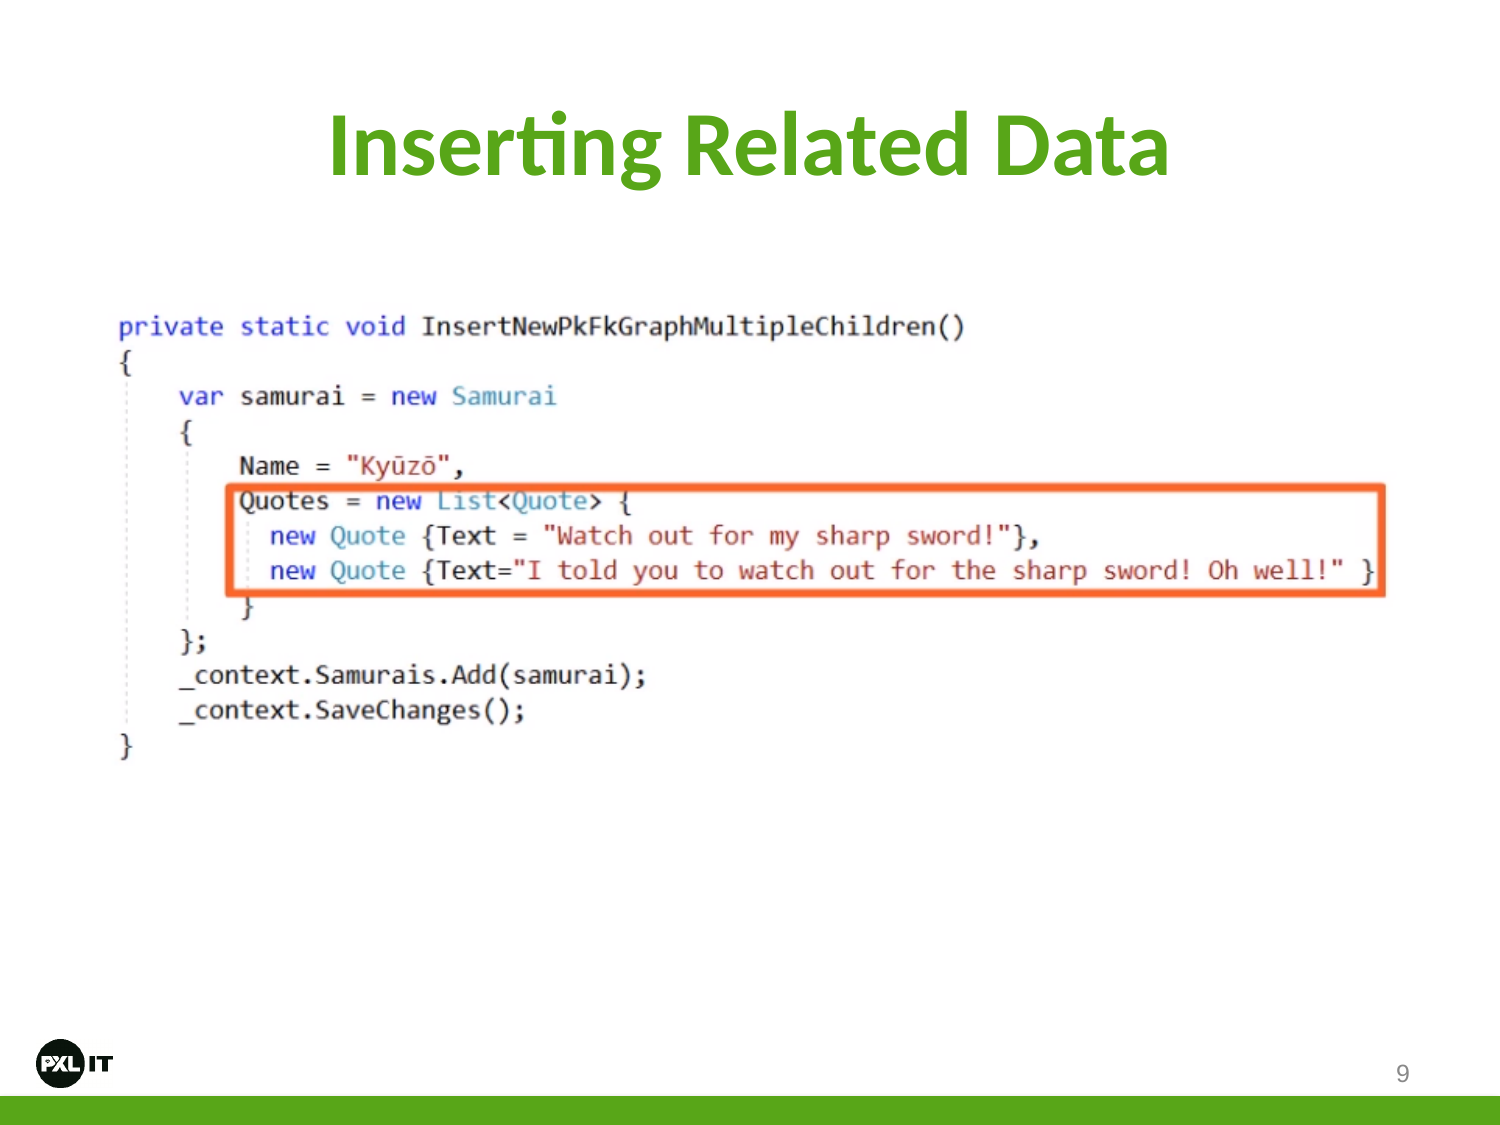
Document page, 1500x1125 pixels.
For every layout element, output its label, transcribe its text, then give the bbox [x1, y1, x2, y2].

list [74, 302, 1426, 777]
slide_number 9 [1074, 1042, 1425, 1103]
picture [36, 1039, 113, 1088]
title Inserting Related Data [75, 45, 1425, 233]
